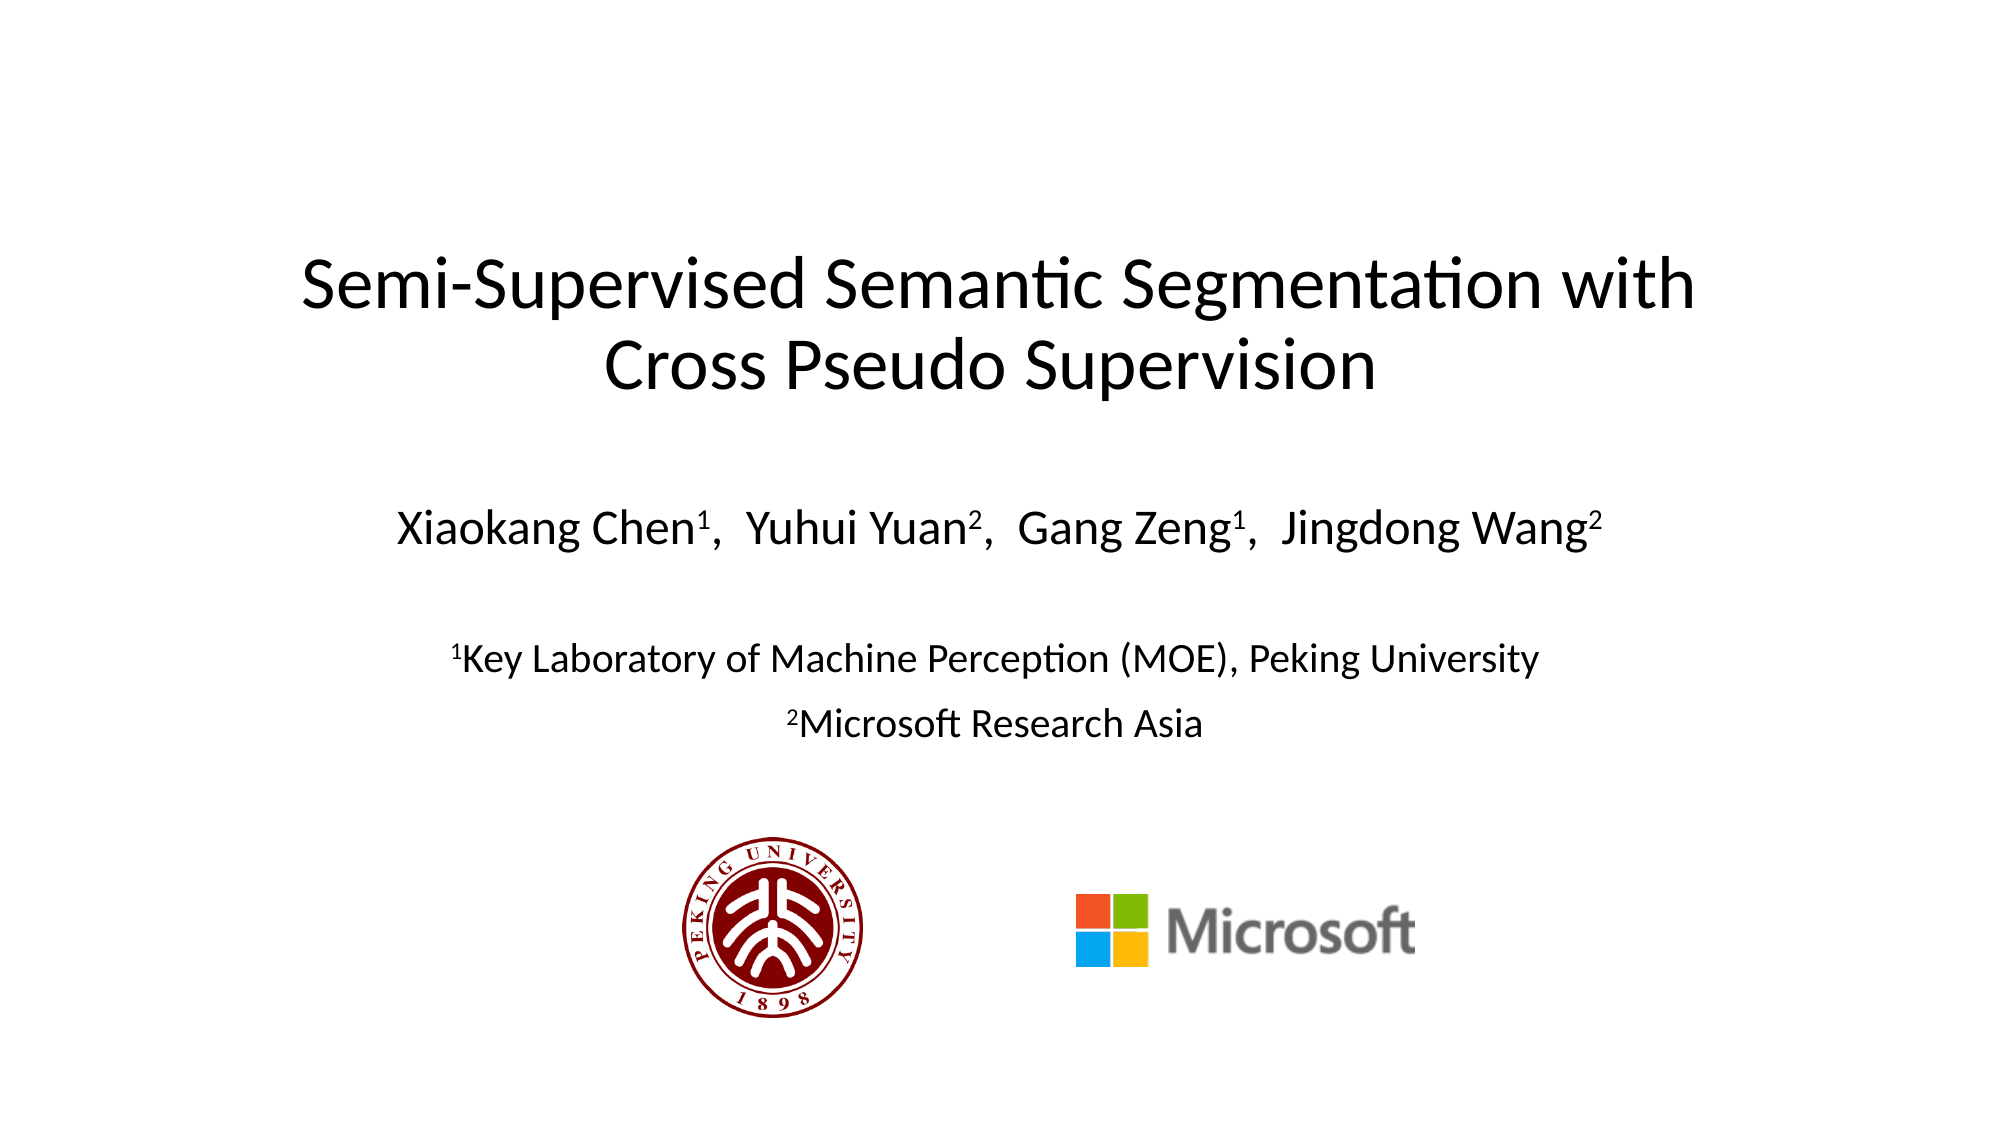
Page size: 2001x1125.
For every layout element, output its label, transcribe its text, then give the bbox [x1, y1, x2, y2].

subtitle Xiaokang Chen1, Yuhui Yuan2, Gang Zeng1, Jingdong Wang2 1Key Laboratory of Machine Perception (MOE), Peking University 2Microsoft Research Asia [249, 493, 1750, 766]
picture [1076, 894, 1415, 967]
title Semi-Supervised Semantic Segmentation with Cross Pseudo Supervision [249, 158, 1750, 414]
picture [682, 837, 863, 1018]
